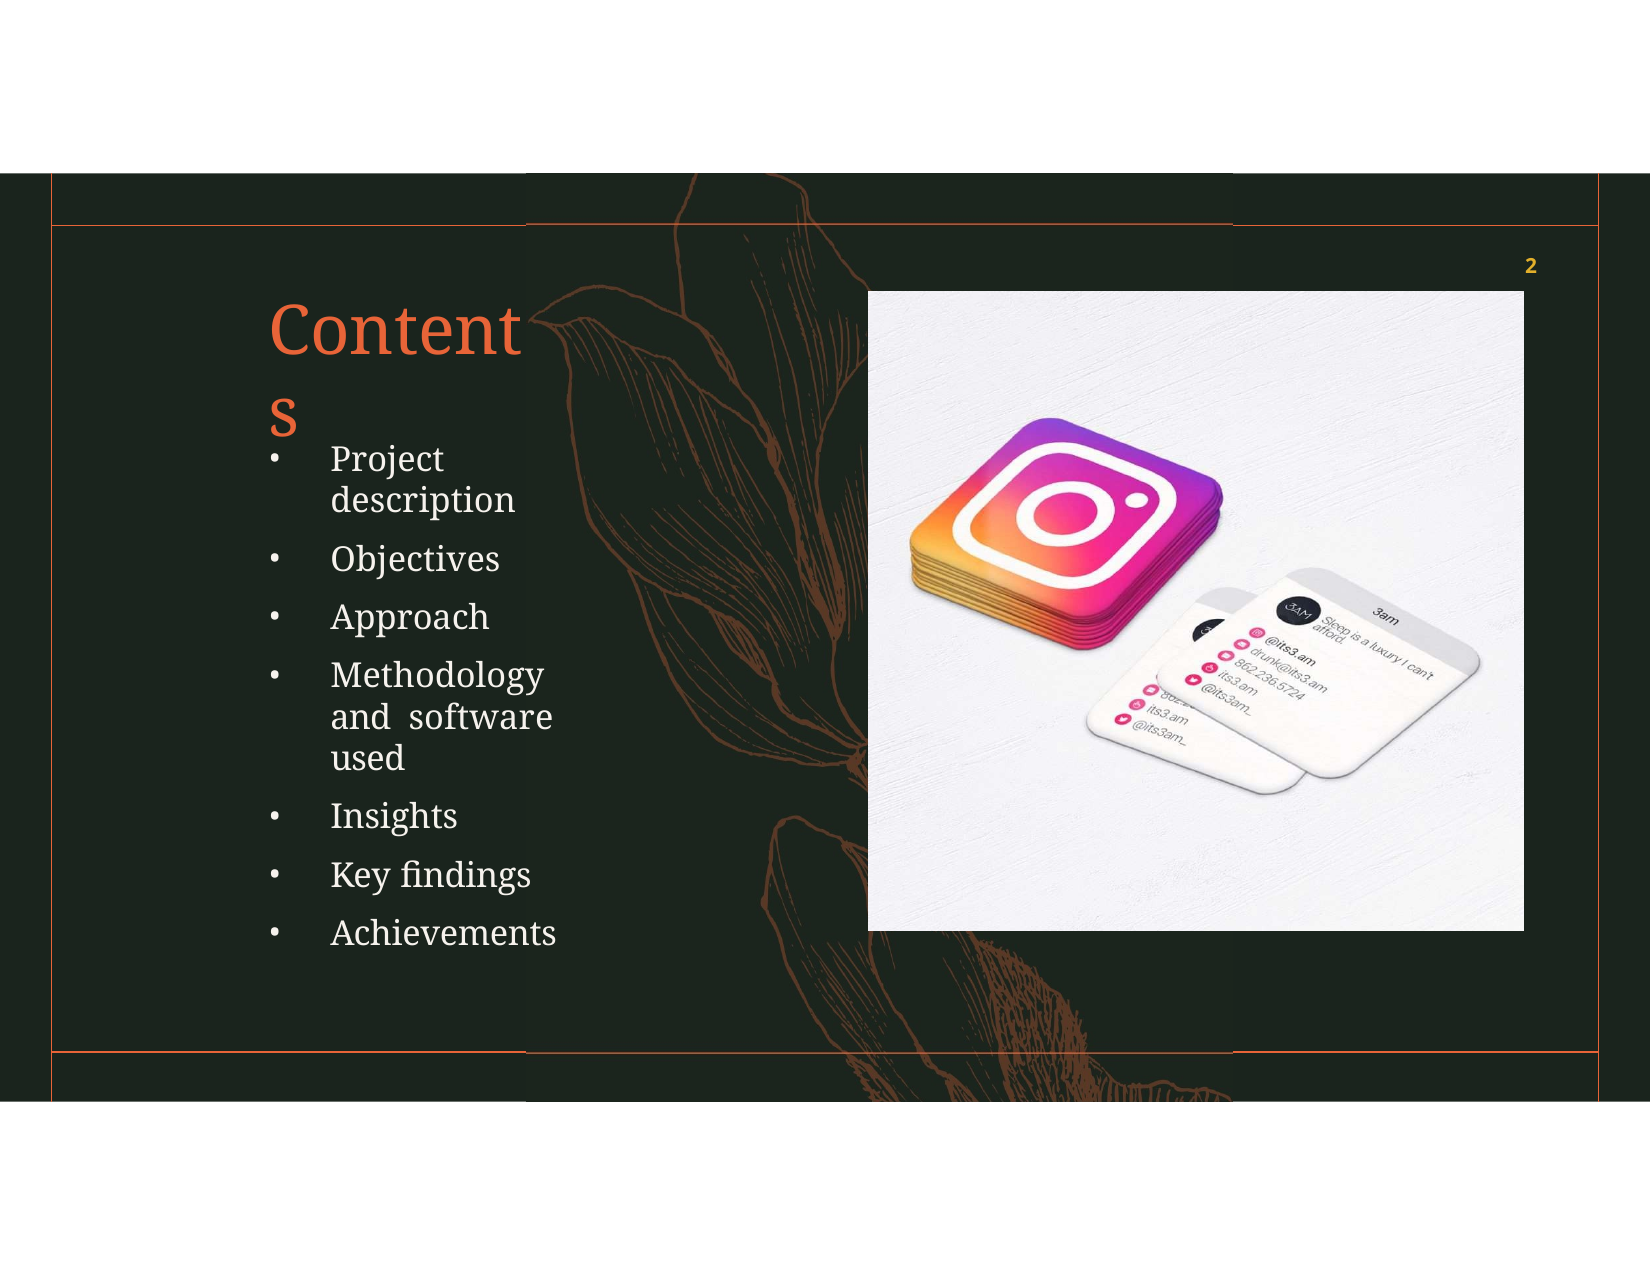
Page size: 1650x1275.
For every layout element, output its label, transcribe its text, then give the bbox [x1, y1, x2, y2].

title Contents [266, 283, 521, 417]
picture [526, 173, 1525, 1102]
text_box 2 [1523, 250, 1539, 278]
text_box Project description Objectives Approach Methodology and software used Insights Key findings Achievements [266, 417, 521, 953]
